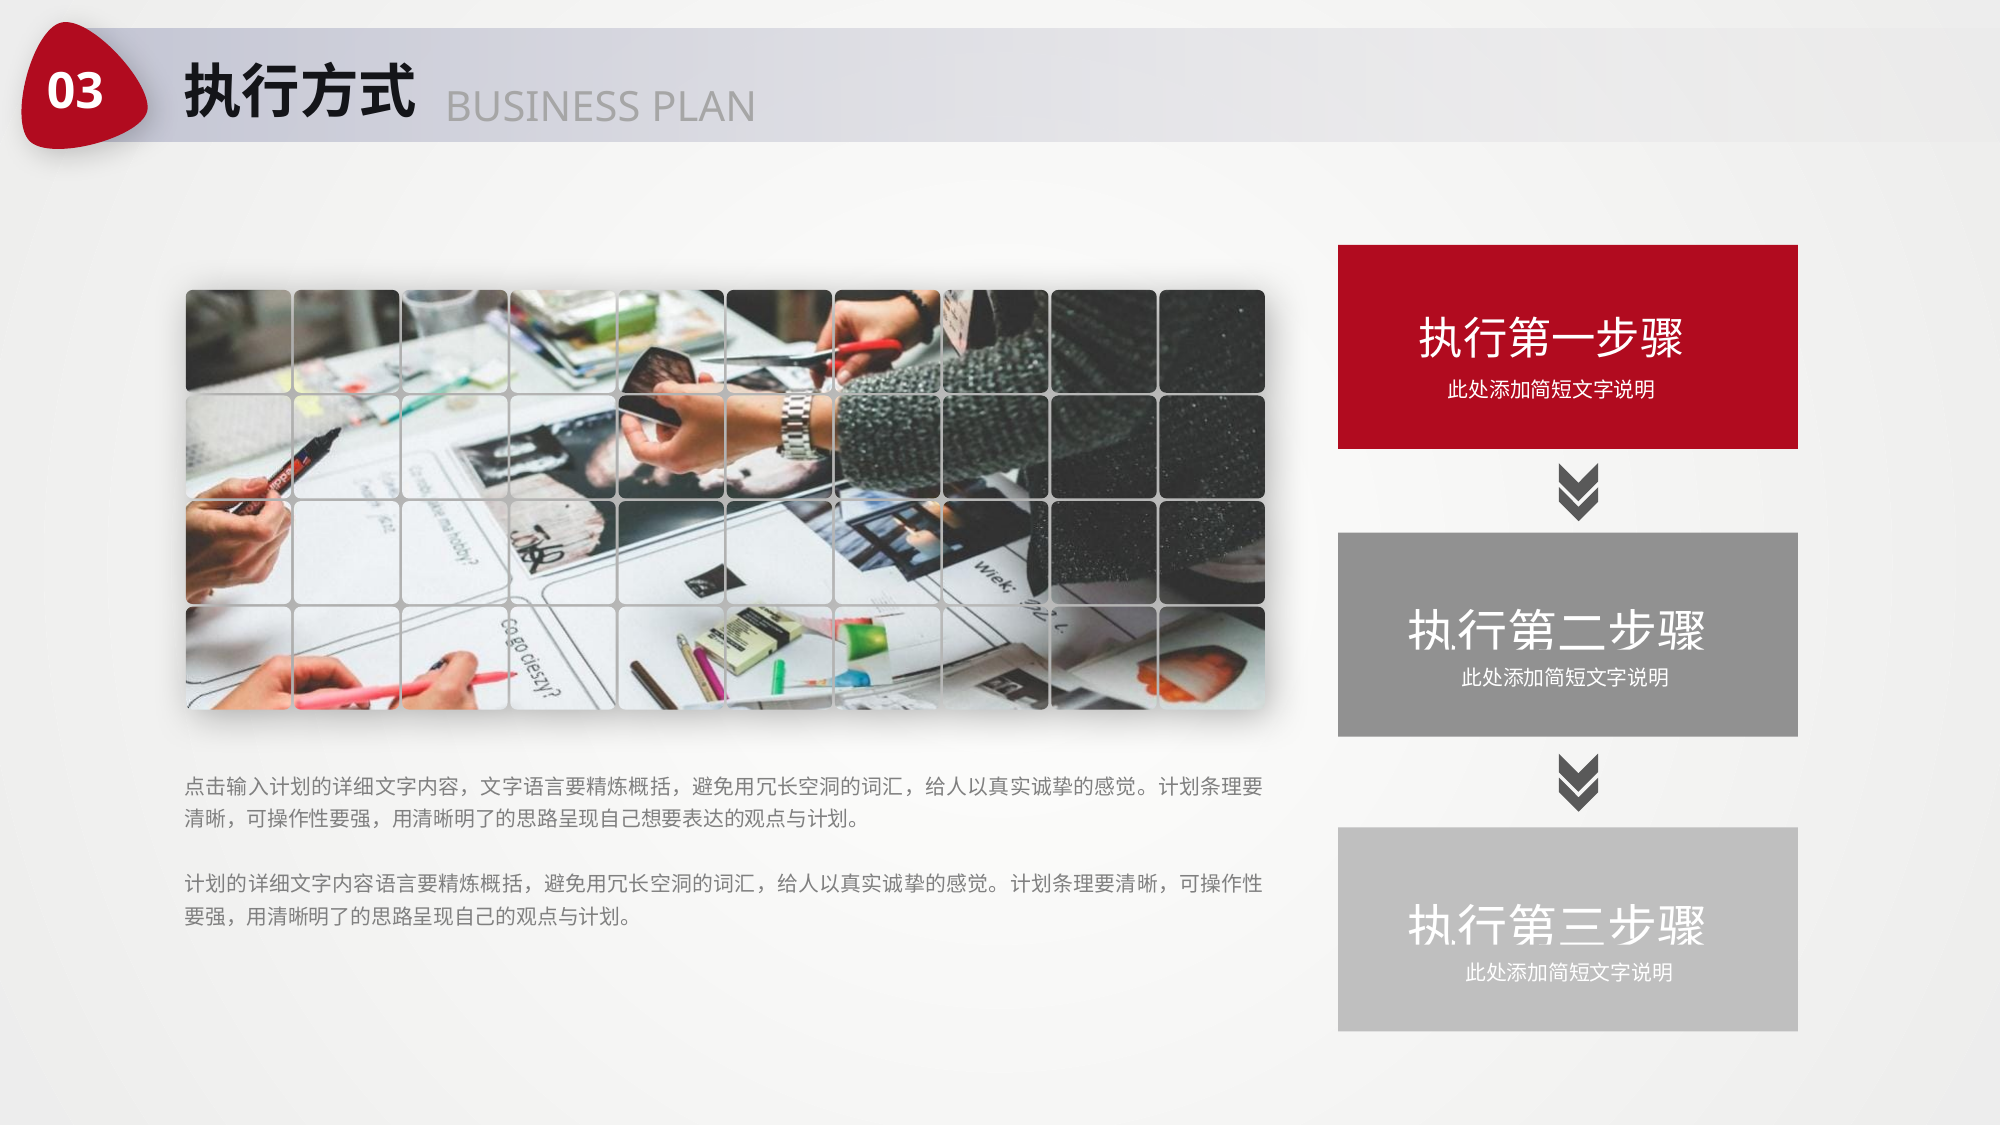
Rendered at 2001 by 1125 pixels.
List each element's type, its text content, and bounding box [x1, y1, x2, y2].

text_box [1547, 752, 1610, 794]
text_box 点击输入计划的详细文字内容，文字语言要精炼概括，避免用冗长空洞的词汇，给人以真实诚挚的感觉。计划条理要清晰，可操作性要强，用清晰明了的思路呈现自己想要表达的观点与计划。 计划的详细文字内容语言要精炼概括，避免用冗长空洞的词汇，给人以真实诚挚的感觉。计划条理要清晰，可操作性要强，用清晰明了的思路呈现自己的观点与计划。 [164, 756, 1284, 939]
text_box [184, 288, 1266, 711]
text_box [1338, 827, 1799, 1032]
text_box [1547, 462, 1610, 504]
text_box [1338, 244, 1799, 449]
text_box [13, 20, 2000, 147]
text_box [1338, 532, 1799, 737]
